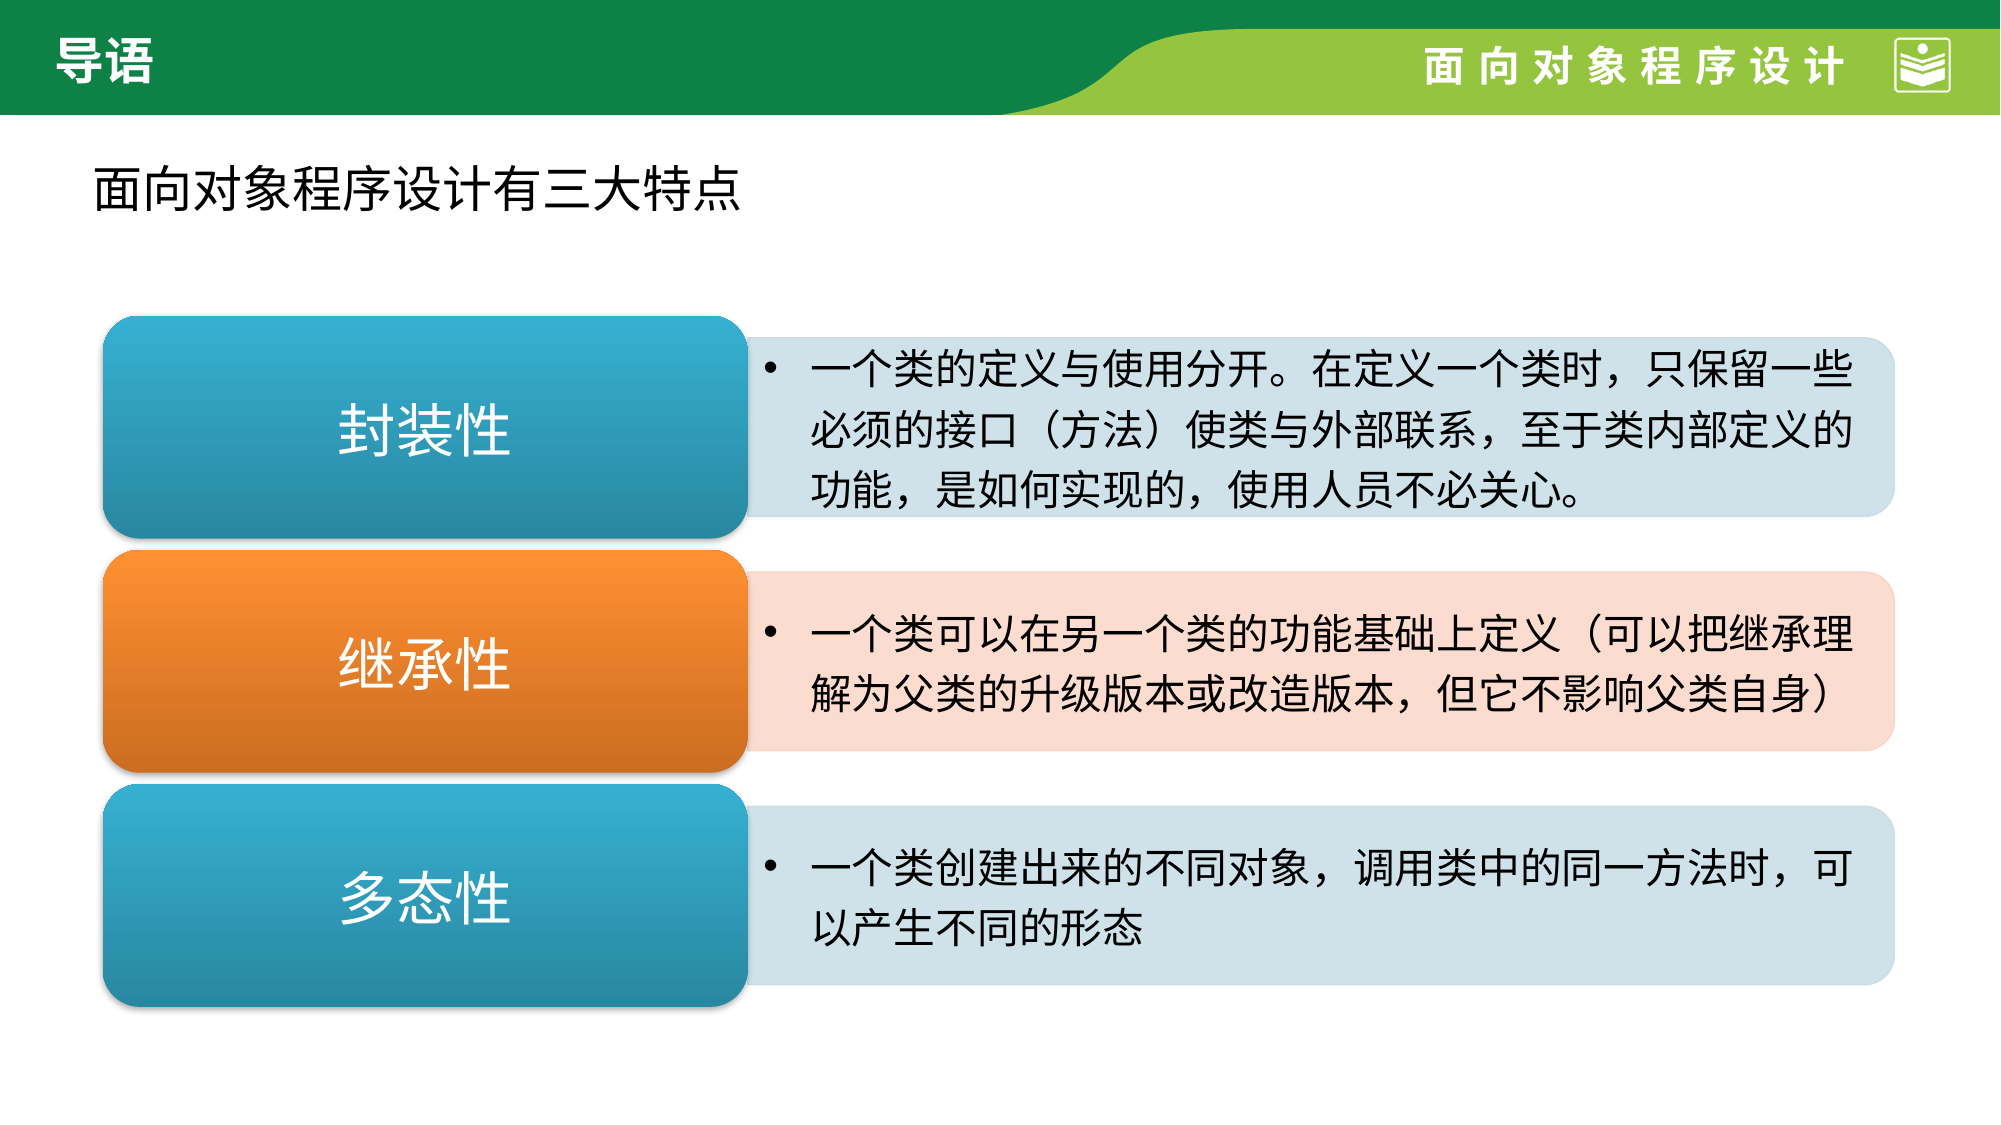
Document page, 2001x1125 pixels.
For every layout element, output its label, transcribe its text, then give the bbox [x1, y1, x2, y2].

picture [1893, 37, 1951, 93]
text_box 面向对象程序设计有三大特点 [77, 150, 956, 226]
text_box [999, 28, 2000, 116]
text_box [0, 0, 2000, 116]
text_box 导语 [39, 21, 741, 97]
text_box 面向对象程序设计 [1409, 31, 1861, 97]
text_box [102, 315, 1895, 1008]
